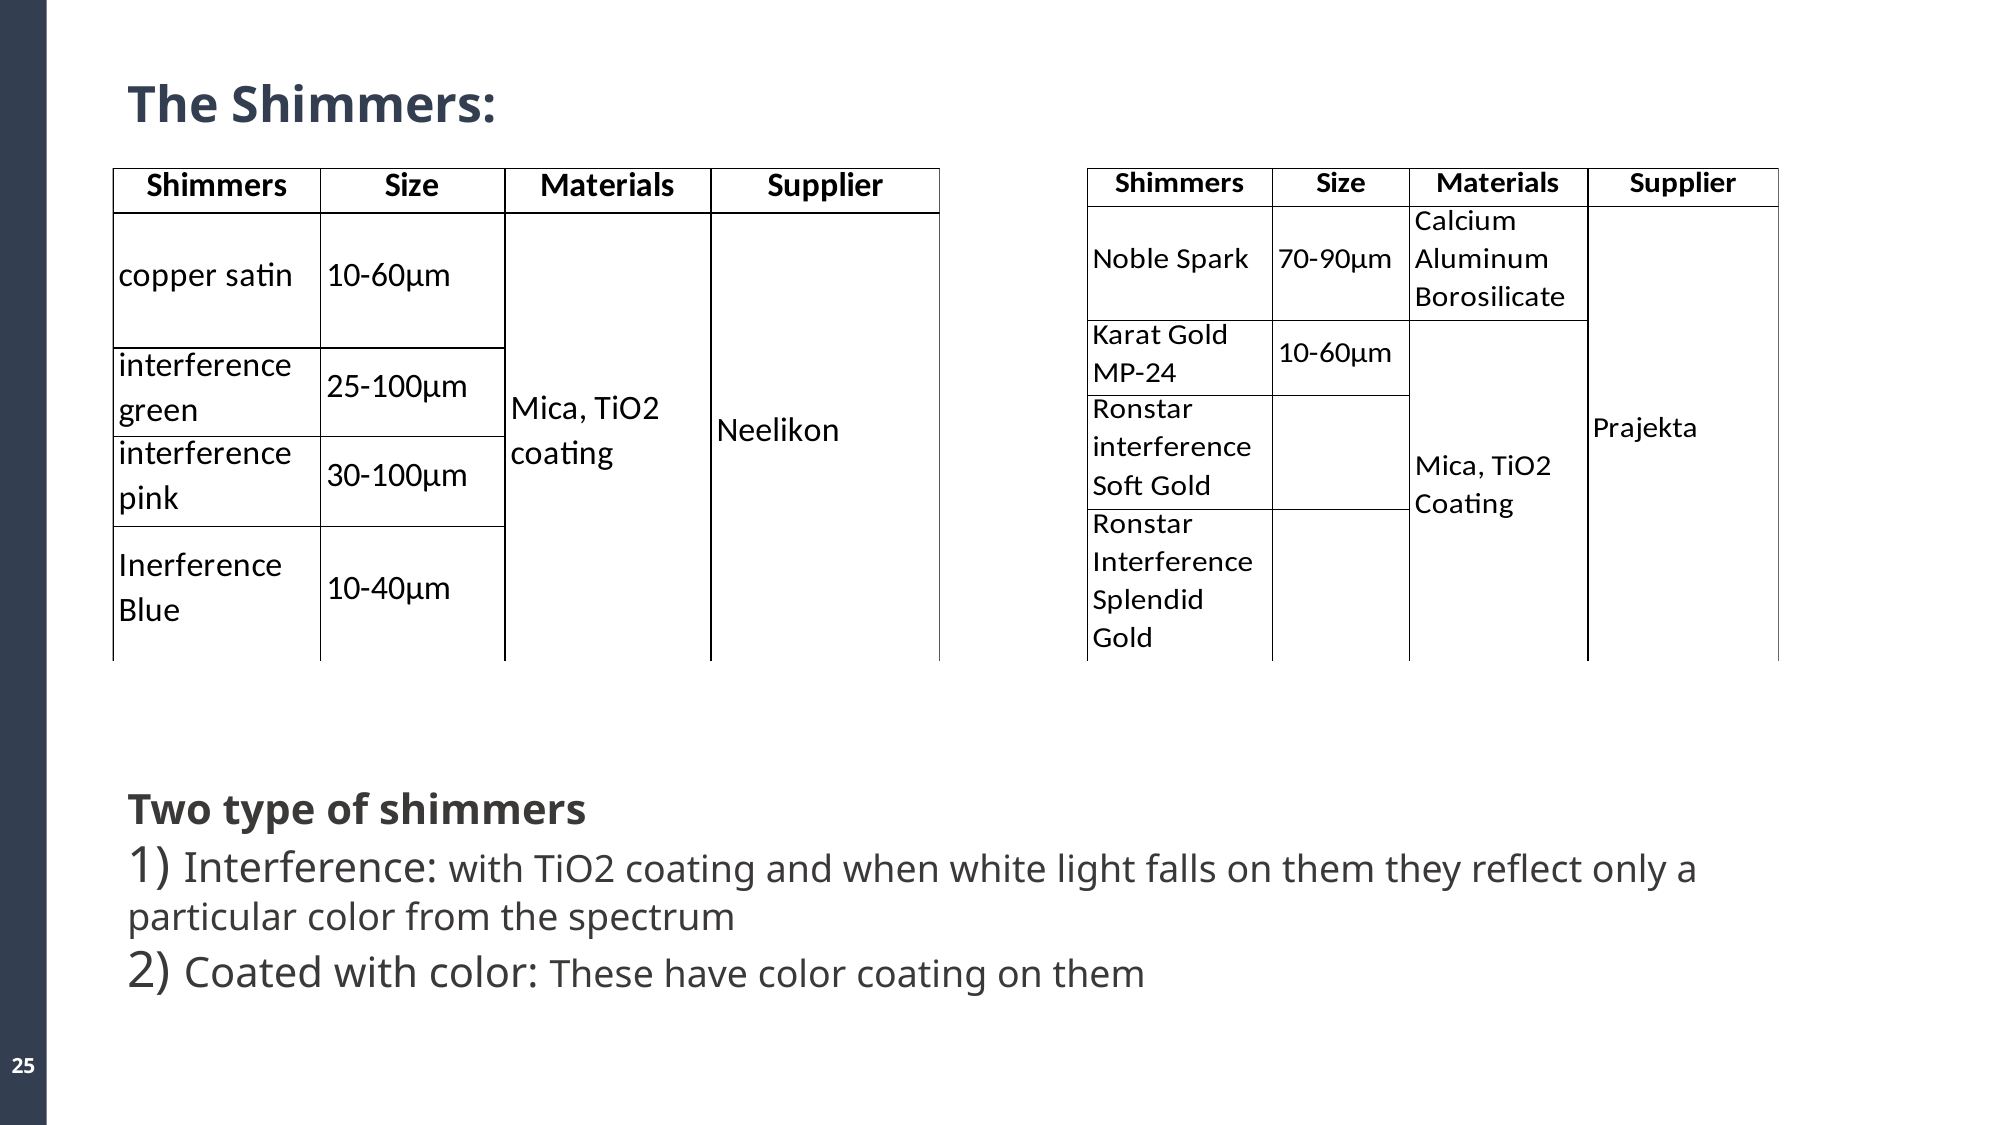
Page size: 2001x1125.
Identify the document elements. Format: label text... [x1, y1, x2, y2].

picture [112, 167, 942, 663]
text_box Two type of shimmers 1) Interference: with TiO2 coating and when white light falls on them they reflect only a particular color from the spectrum 2) Coated with color: These have color coating on them [112, 775, 1780, 1006]
title The Shimmers: [112, 71, 1888, 138]
picture [1086, 167, 1780, 663]
